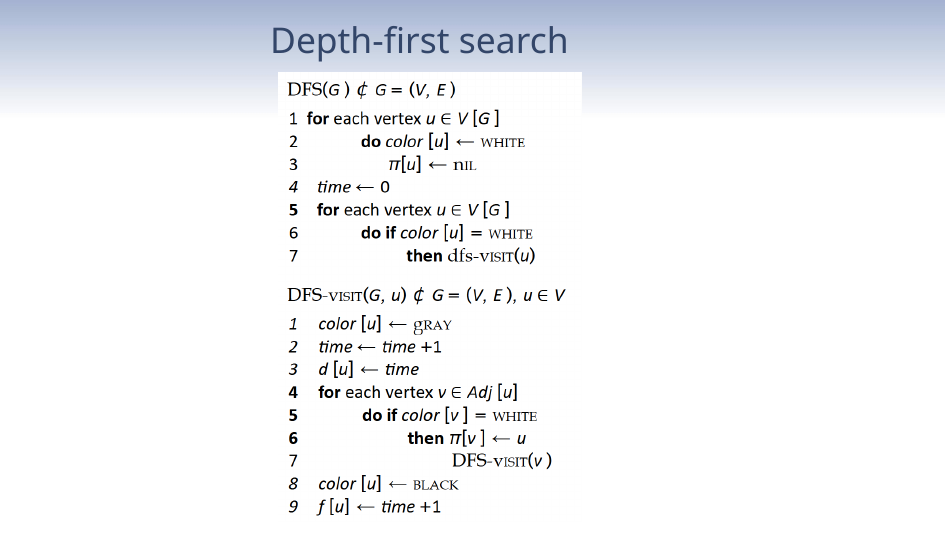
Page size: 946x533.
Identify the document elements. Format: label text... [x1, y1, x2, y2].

picture [0, 0, 945, 523]
text_box Depth-first search [267, 16, 608, 61]
